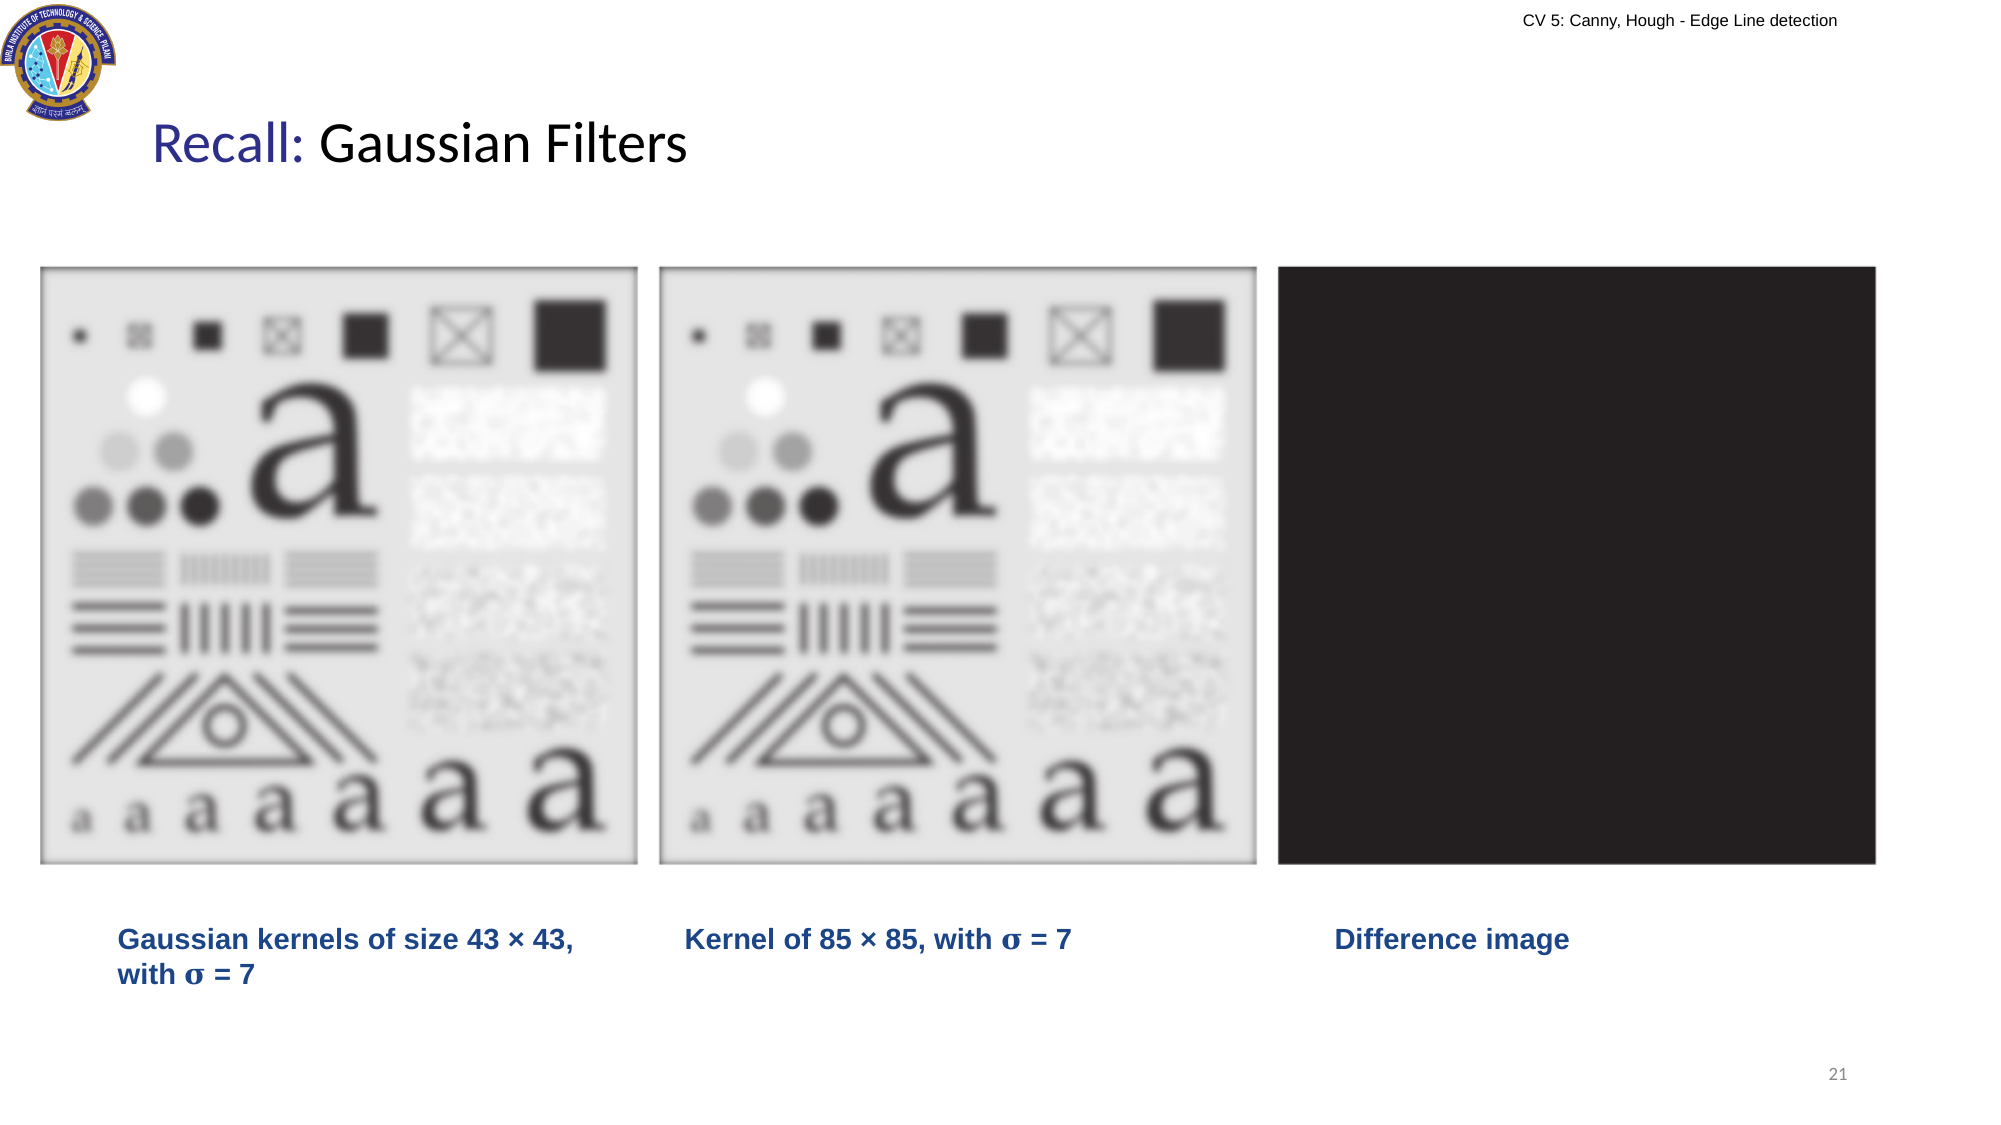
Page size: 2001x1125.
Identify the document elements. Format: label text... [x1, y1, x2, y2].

text_box Kernel of 85 × 85, with 𝛔 = 7 [669, 905, 1329, 1006]
picture [0, 4, 116, 121]
slide_number 21 [1412, 1042, 1863, 1103]
text_box Gaussian kernels of size 43 × 43, with 𝛔 = 7 [102, 905, 605, 1006]
picture [24, 253, 1901, 881]
text_box Difference image [1319, 905, 1979, 971]
title Recall: Gaussian Filters [137, 59, 1811, 229]
